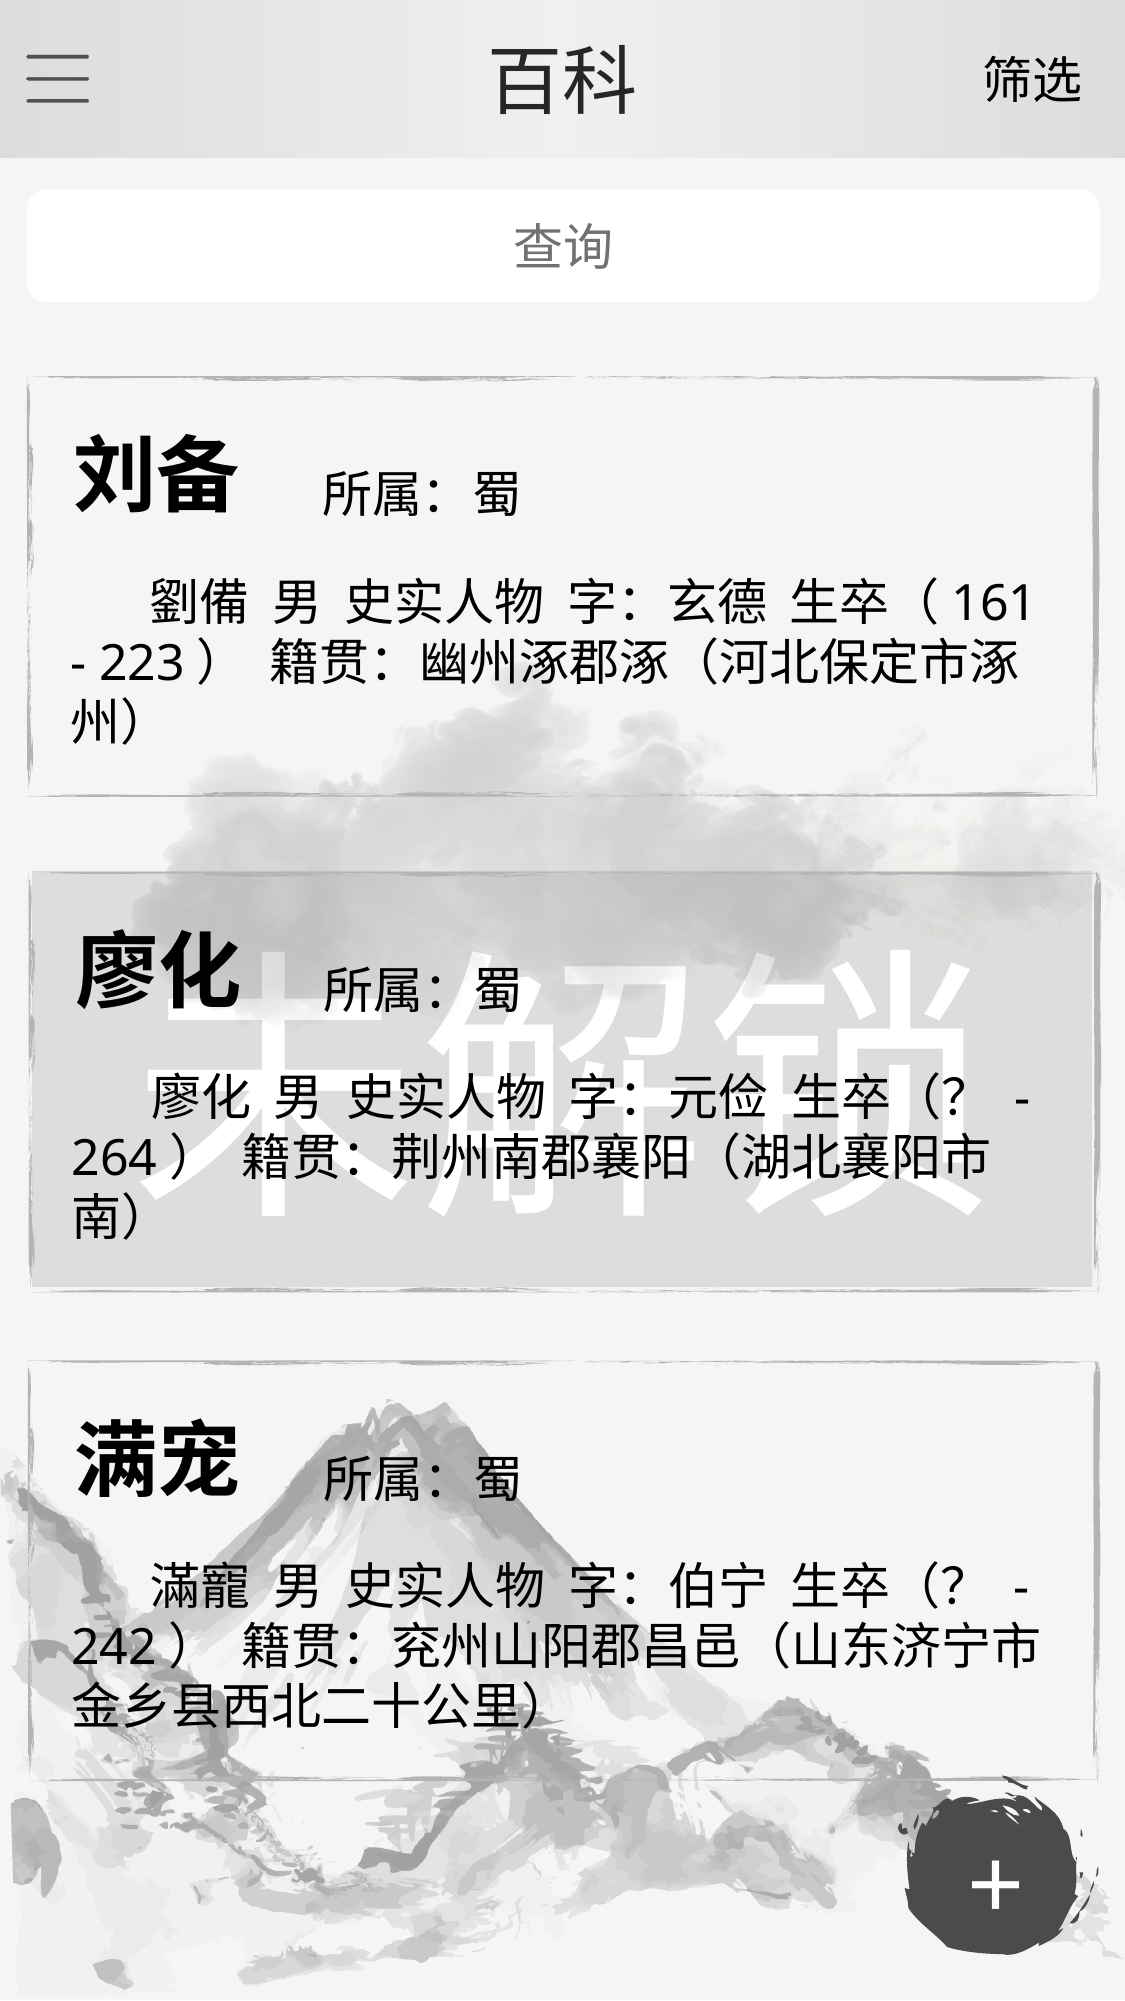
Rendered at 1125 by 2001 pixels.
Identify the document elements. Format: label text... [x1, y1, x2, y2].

text_box [1069, 1880, 1094, 1924]
text_box [0, 631, 1125, 1239]
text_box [26, 375, 1100, 799]
text_box + [953, 1812, 1040, 1948]
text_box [28, 871, 1102, 1294]
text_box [27, 1360, 1101, 1783]
text_box [904, 1792, 1079, 1955]
text_box [1095, 1866, 1099, 1878]
text_box [1012, 1783, 1029, 1790]
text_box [0, 0, 1125, 158]
text_box [0, 1390, 1125, 1997]
text_box [898, 1822, 909, 1835]
text_box 查询 [25, 188, 1101, 304]
